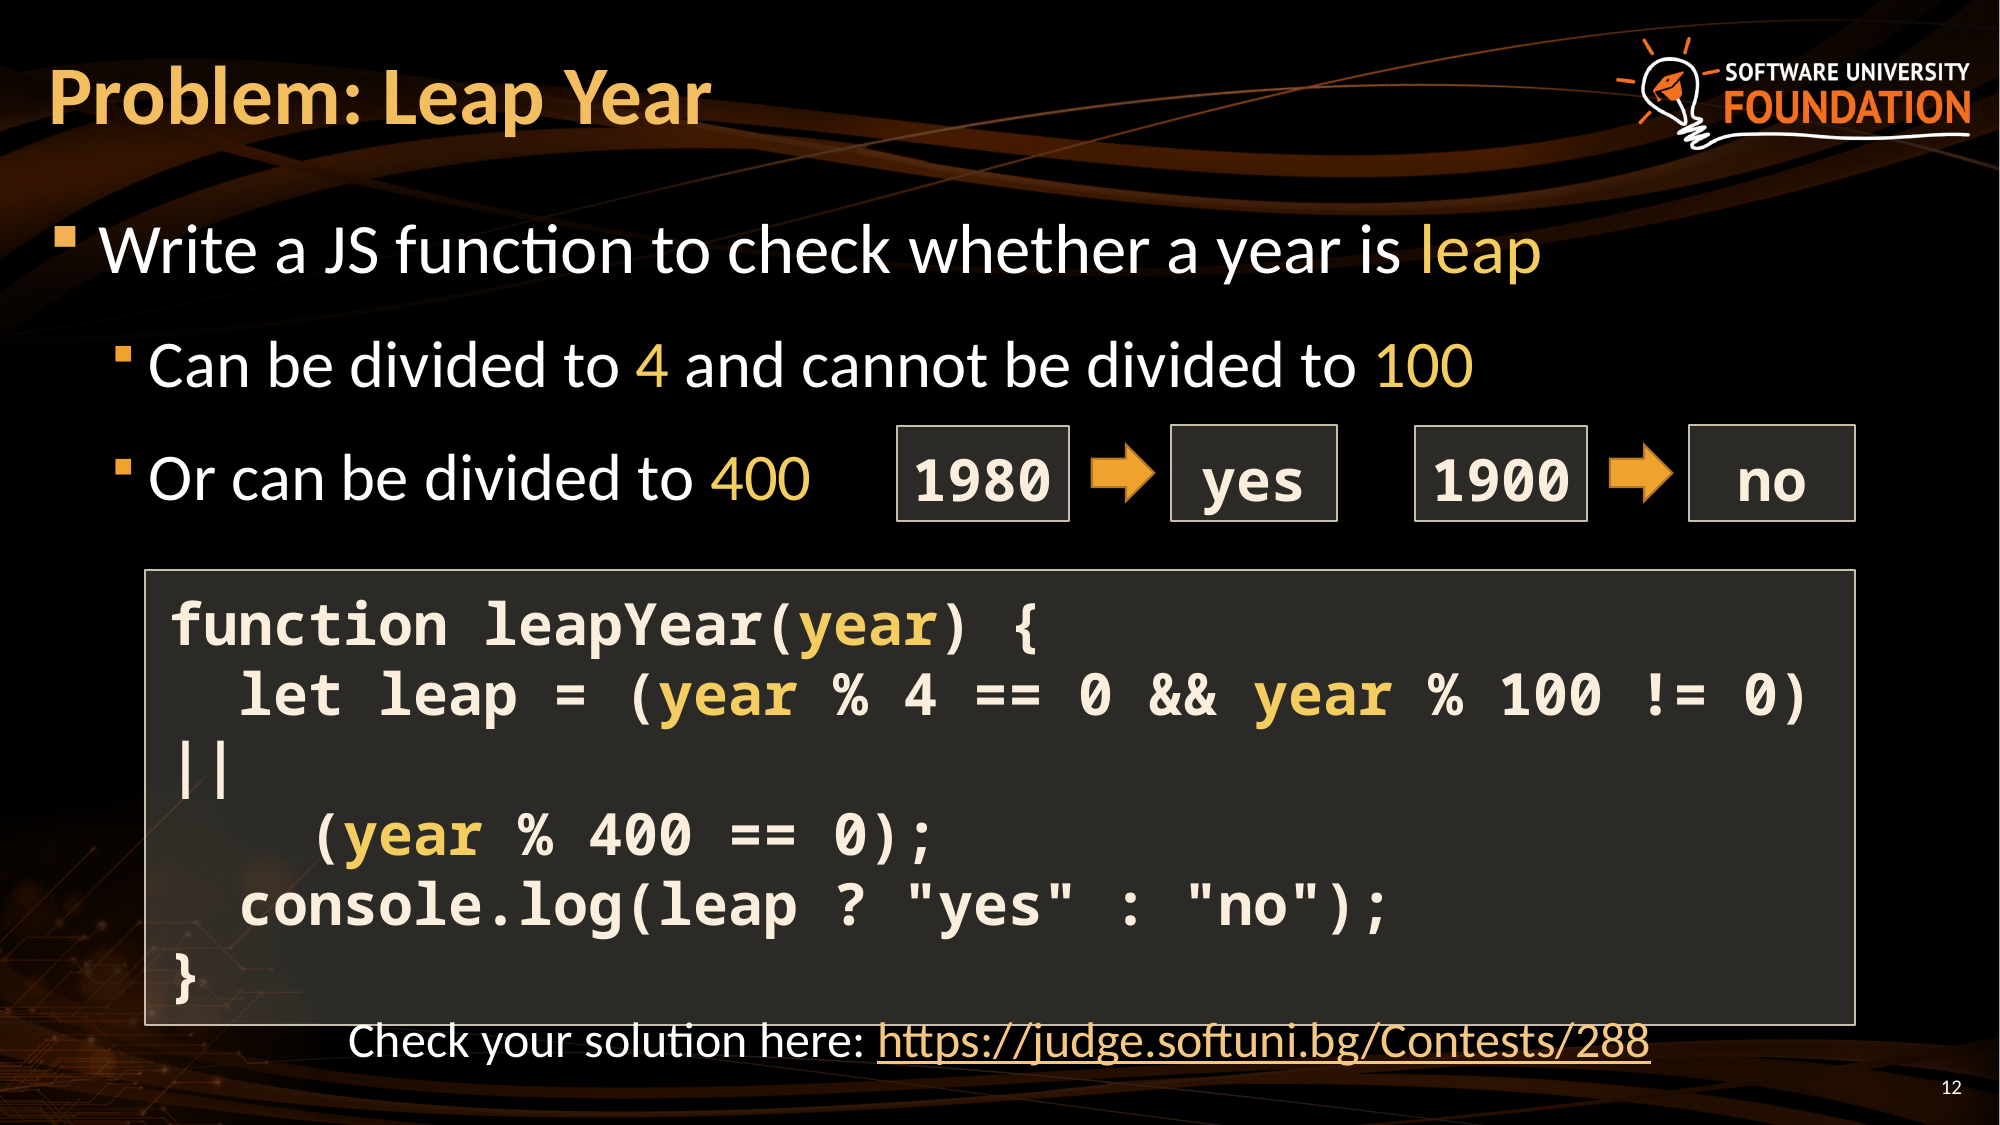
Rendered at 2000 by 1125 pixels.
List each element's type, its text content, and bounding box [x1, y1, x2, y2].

text_box Check your solution here: https://judge.softuni.bg/Contests/288 [133, 999, 1866, 1075]
text_box function leapYear(year) { let leap = (year % 4 == 0 && year % 100 != 0) || (year % 400 == 0); console.log(leap ? "yes" : "no"); } [144, 569, 1856, 999]
list Write a JS function to check whether a year is leap Can be divided to 4 and cannot be divided to 100 Or can be divided to 400 [31, 188, 1968, 1103]
text_box yes [1170, 425, 1338, 522]
text_box [1090, 442, 1156, 504]
text_box 1900 [1415, 425, 1588, 521]
title Problem: Leap Year [30, 6, 1602, 189]
text_box no [1688, 425, 1856, 522]
text_box [1608, 442, 1674, 504]
text_box 1980 [896, 425, 1069, 521]
picture [0, 0, 2000, 1125]
